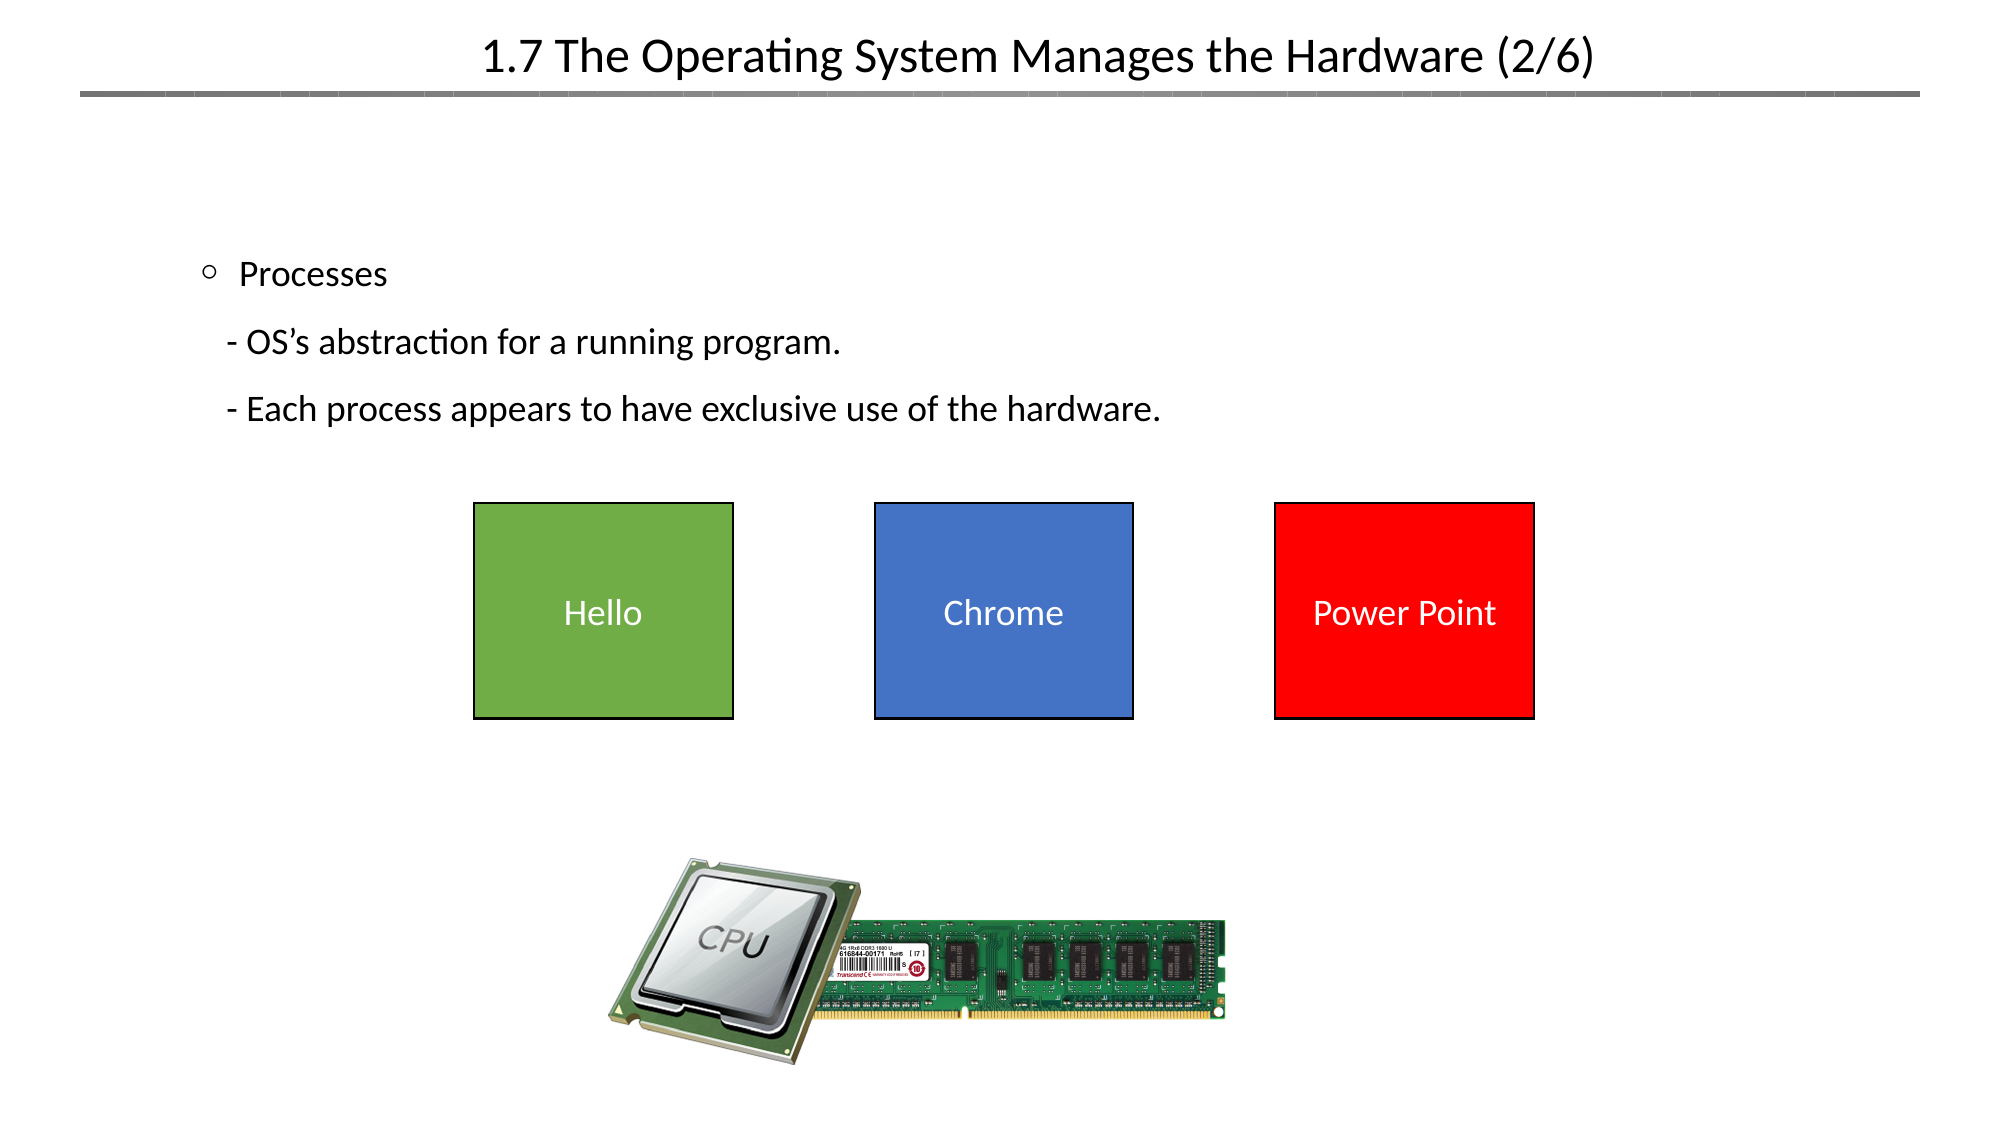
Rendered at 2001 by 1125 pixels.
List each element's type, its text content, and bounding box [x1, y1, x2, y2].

text_box 1.7 The Operating System Manages the Hardware (2/6) [465, 14, 1637, 90]
picture [608, 840, 1242, 1092]
text_box Power Point [1274, 502, 1535, 720]
text_box Chrome [874, 572, 1134, 720]
text_box ￮ Processes - OS’s abstraction for a running program. - Each process appears to have exclusive use of the hardware. [186, 219, 1283, 572]
text_box [78, 89, 1922, 99]
text_box Hello [473, 572, 734, 720]
